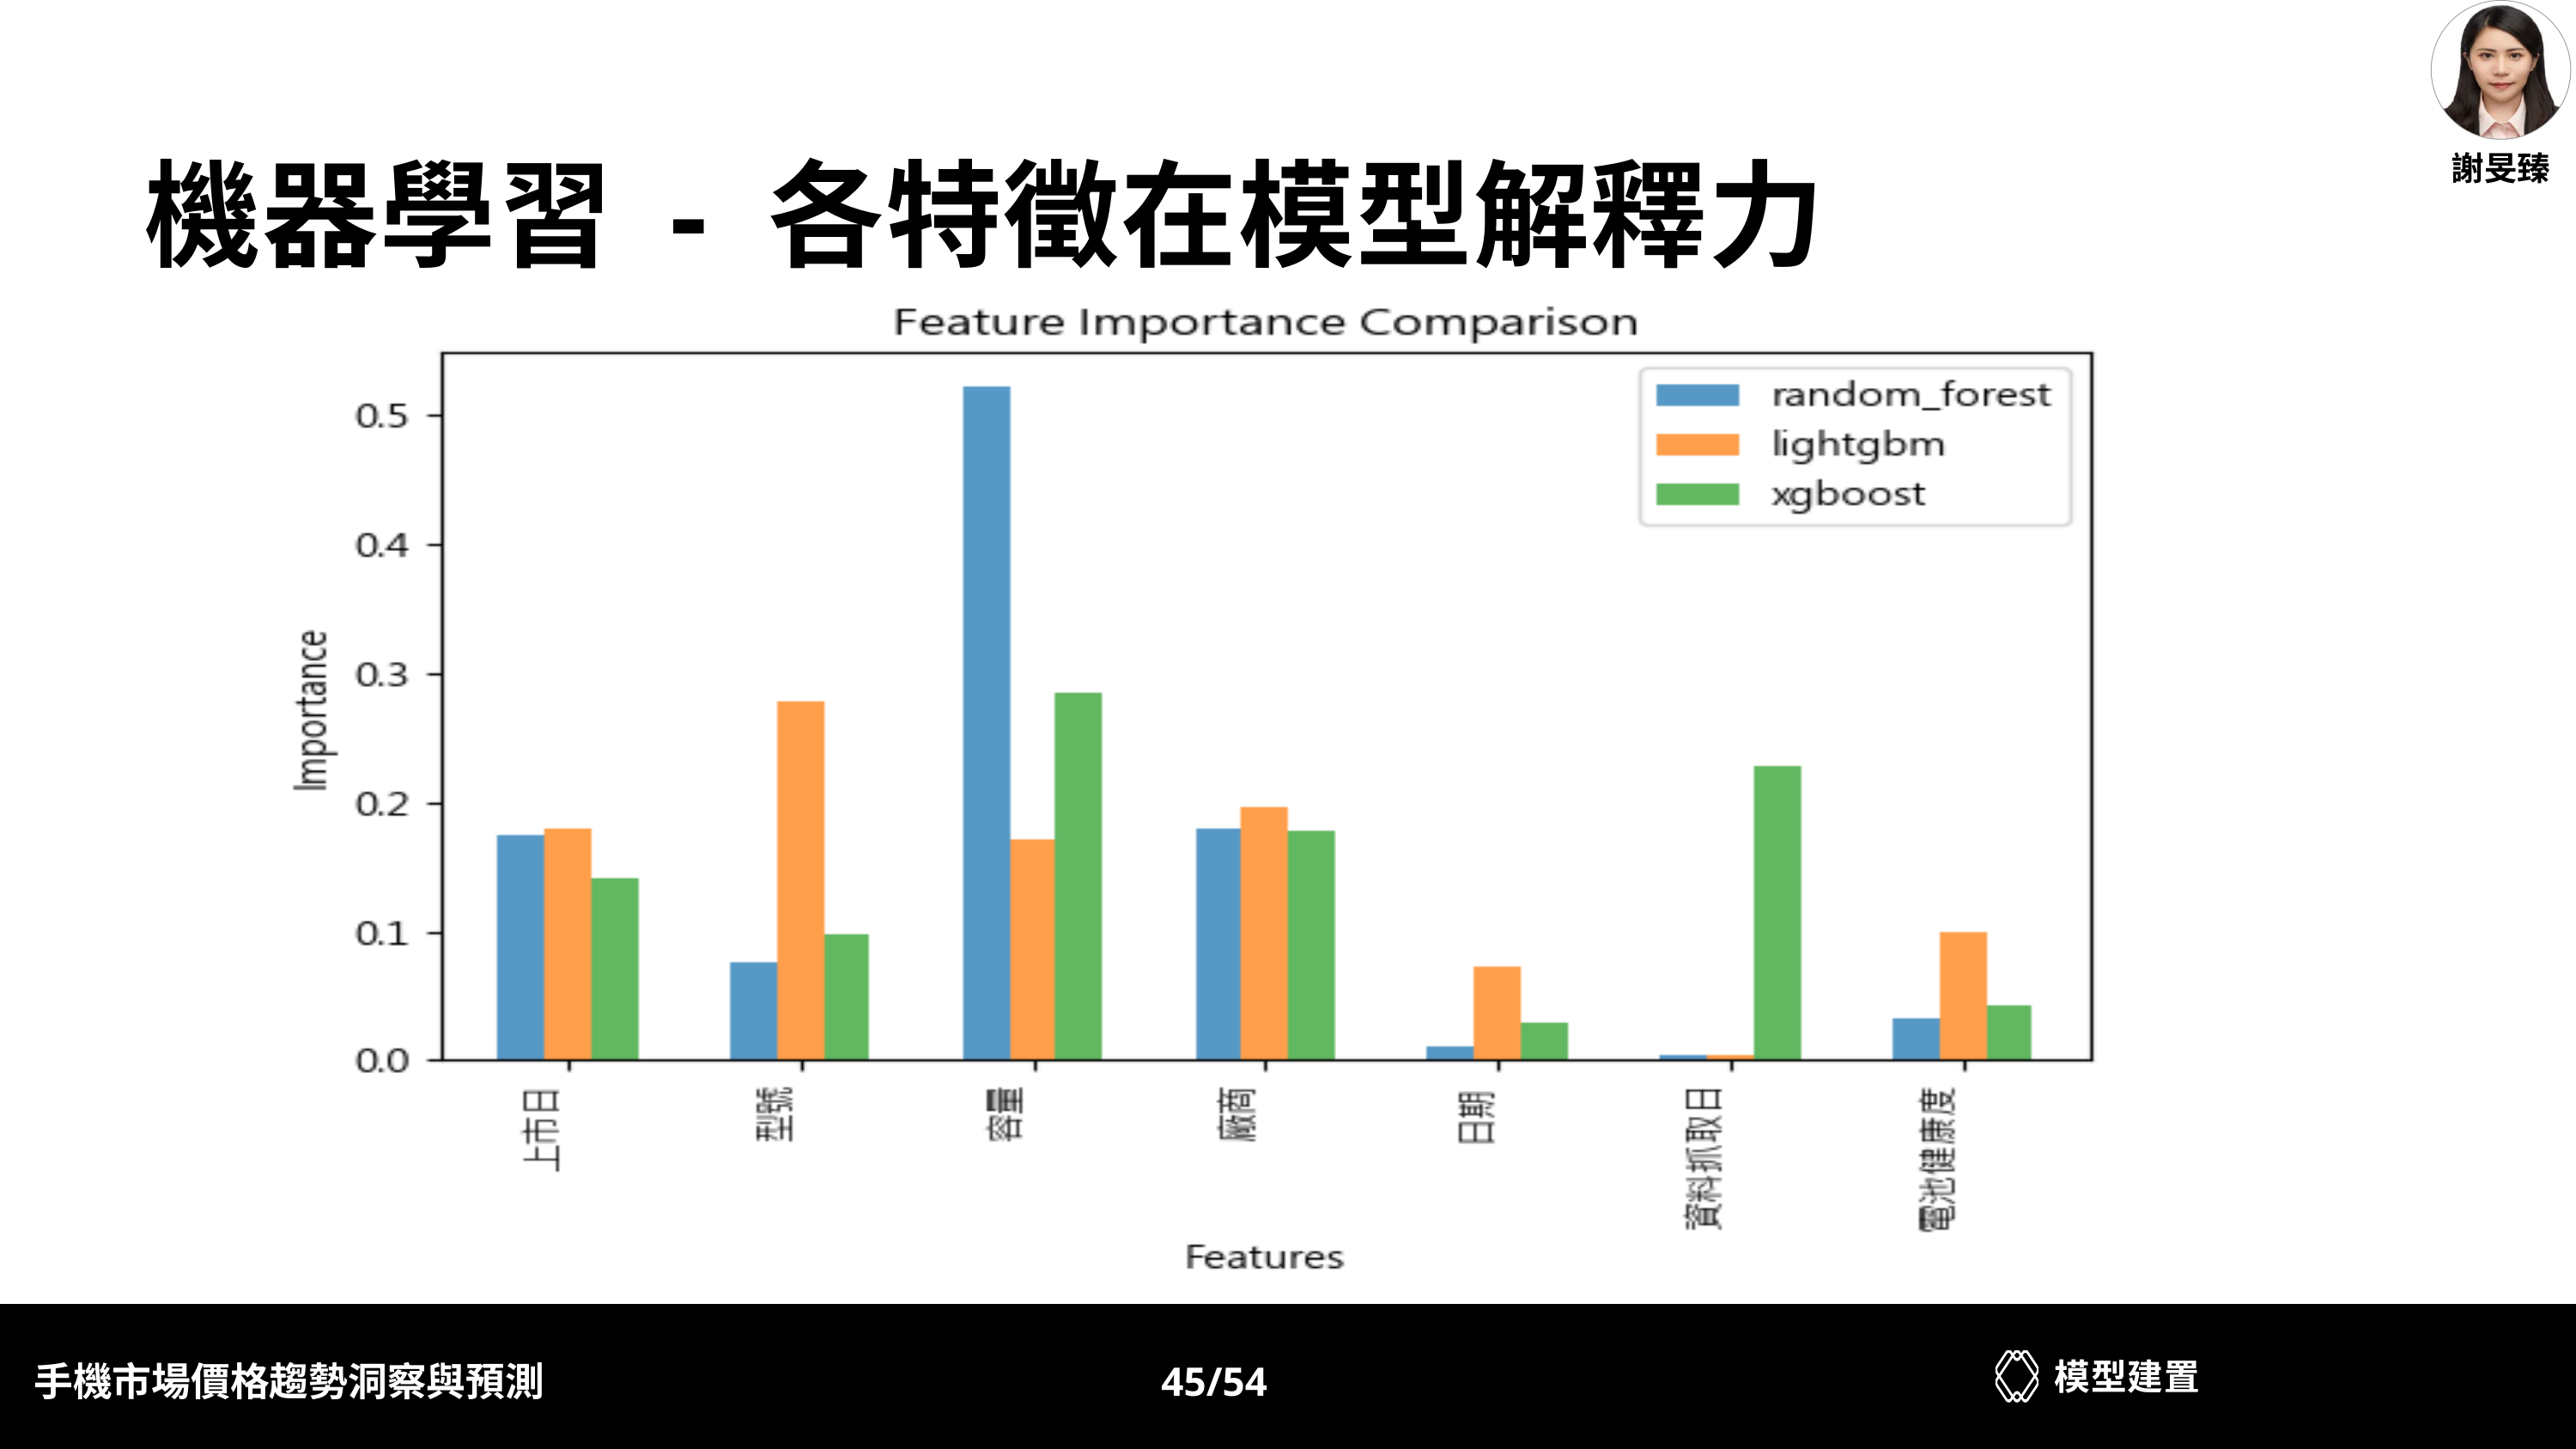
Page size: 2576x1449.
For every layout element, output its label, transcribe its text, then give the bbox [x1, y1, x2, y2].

picture [268, 294, 2121, 1276]
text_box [2431, 0, 2572, 185]
text_box [0, 1288, 2576, 1449]
text_box 機器學習 - 各特徵在模型解釋力 [144, 149, 1946, 282]
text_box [1995, 1349, 2432, 1403]
